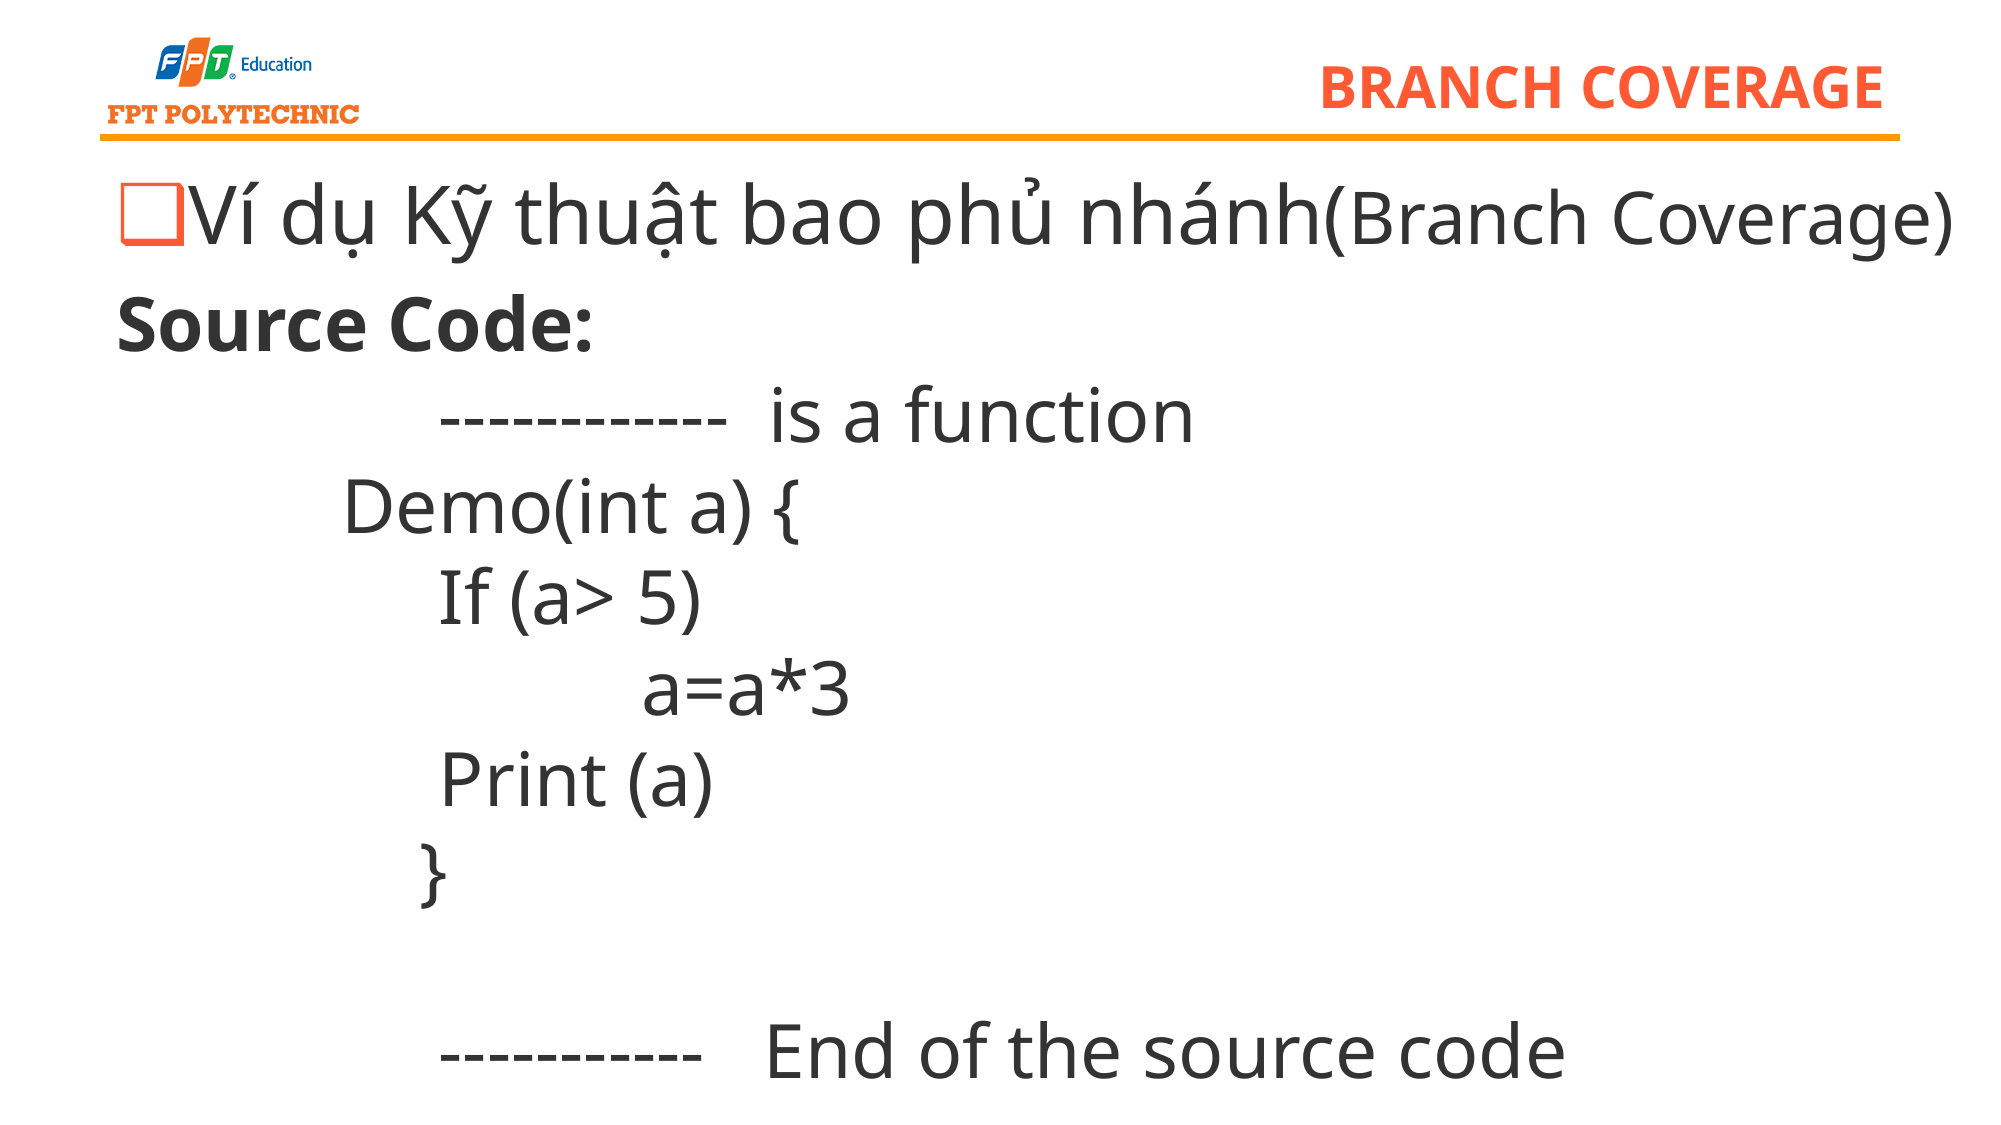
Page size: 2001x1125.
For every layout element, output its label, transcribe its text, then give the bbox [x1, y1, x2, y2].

text_box Ví dụ Kỹ thuật bao phủ nhánh(Branch Coverage) [101, 147, 1988, 276]
picture [99, 25, 367, 134]
picture [99, 135, 367, 143]
title branch coverage [366, 45, 1900, 125]
text_box Source Code: ------------ is a function Demo(int a) { If (a> 5) a=a*3 Print (a) } ----------- End of the source code [101, 279, 1988, 1114]
